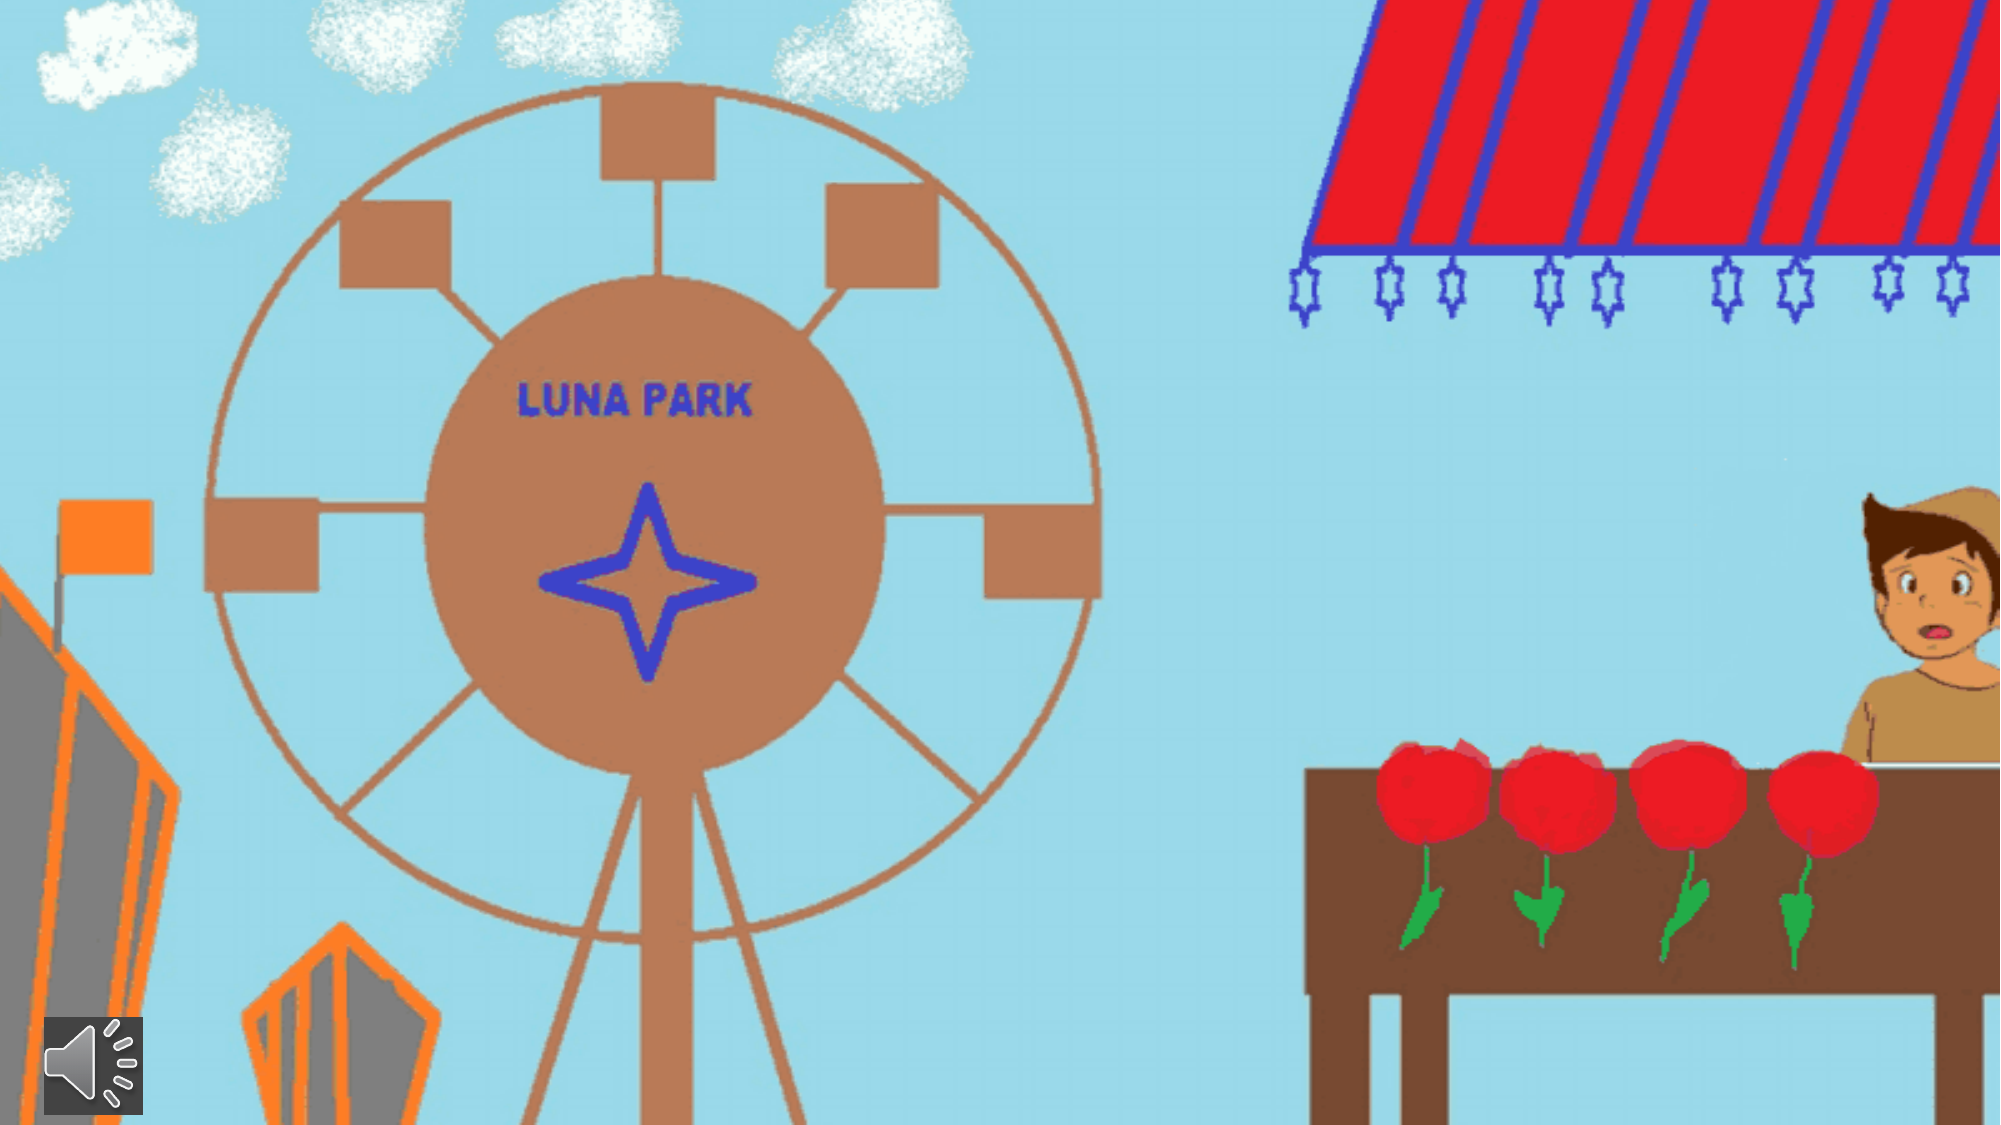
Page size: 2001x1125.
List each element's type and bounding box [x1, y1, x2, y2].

text_box [0, 0, 2000, 1125]
picture [43, 1016, 144, 1117]
